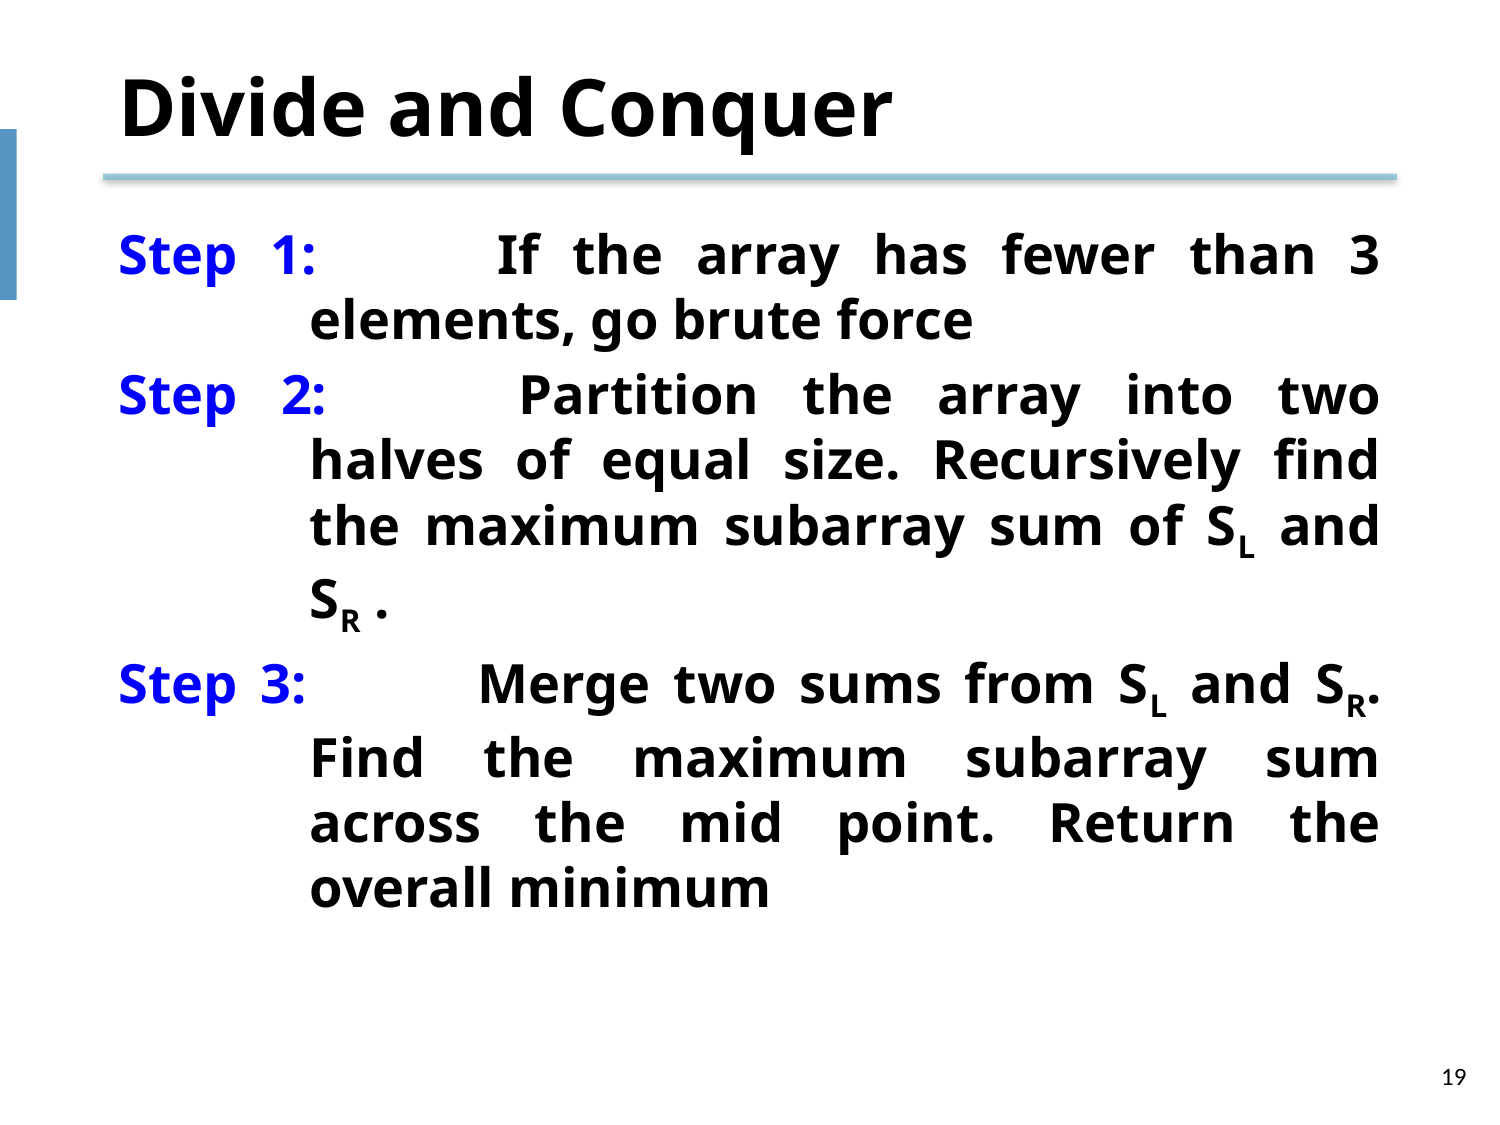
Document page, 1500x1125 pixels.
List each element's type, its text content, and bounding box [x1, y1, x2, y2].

slide_number 19 [1131, 1045, 1482, 1106]
list Step 1: If the array has fewer than 3 elements, go brute force Step 2: Partition the array into two halves of equal size. Recursively find the maximum subarray sum of SL and SR . Step 3: Merge two sums from SL and SR. Find the maximum subarray sum across the mid point. Return the overall minimum [103, 212, 1397, 977]
title Divide and Conquer [103, 25, 1397, 185]
